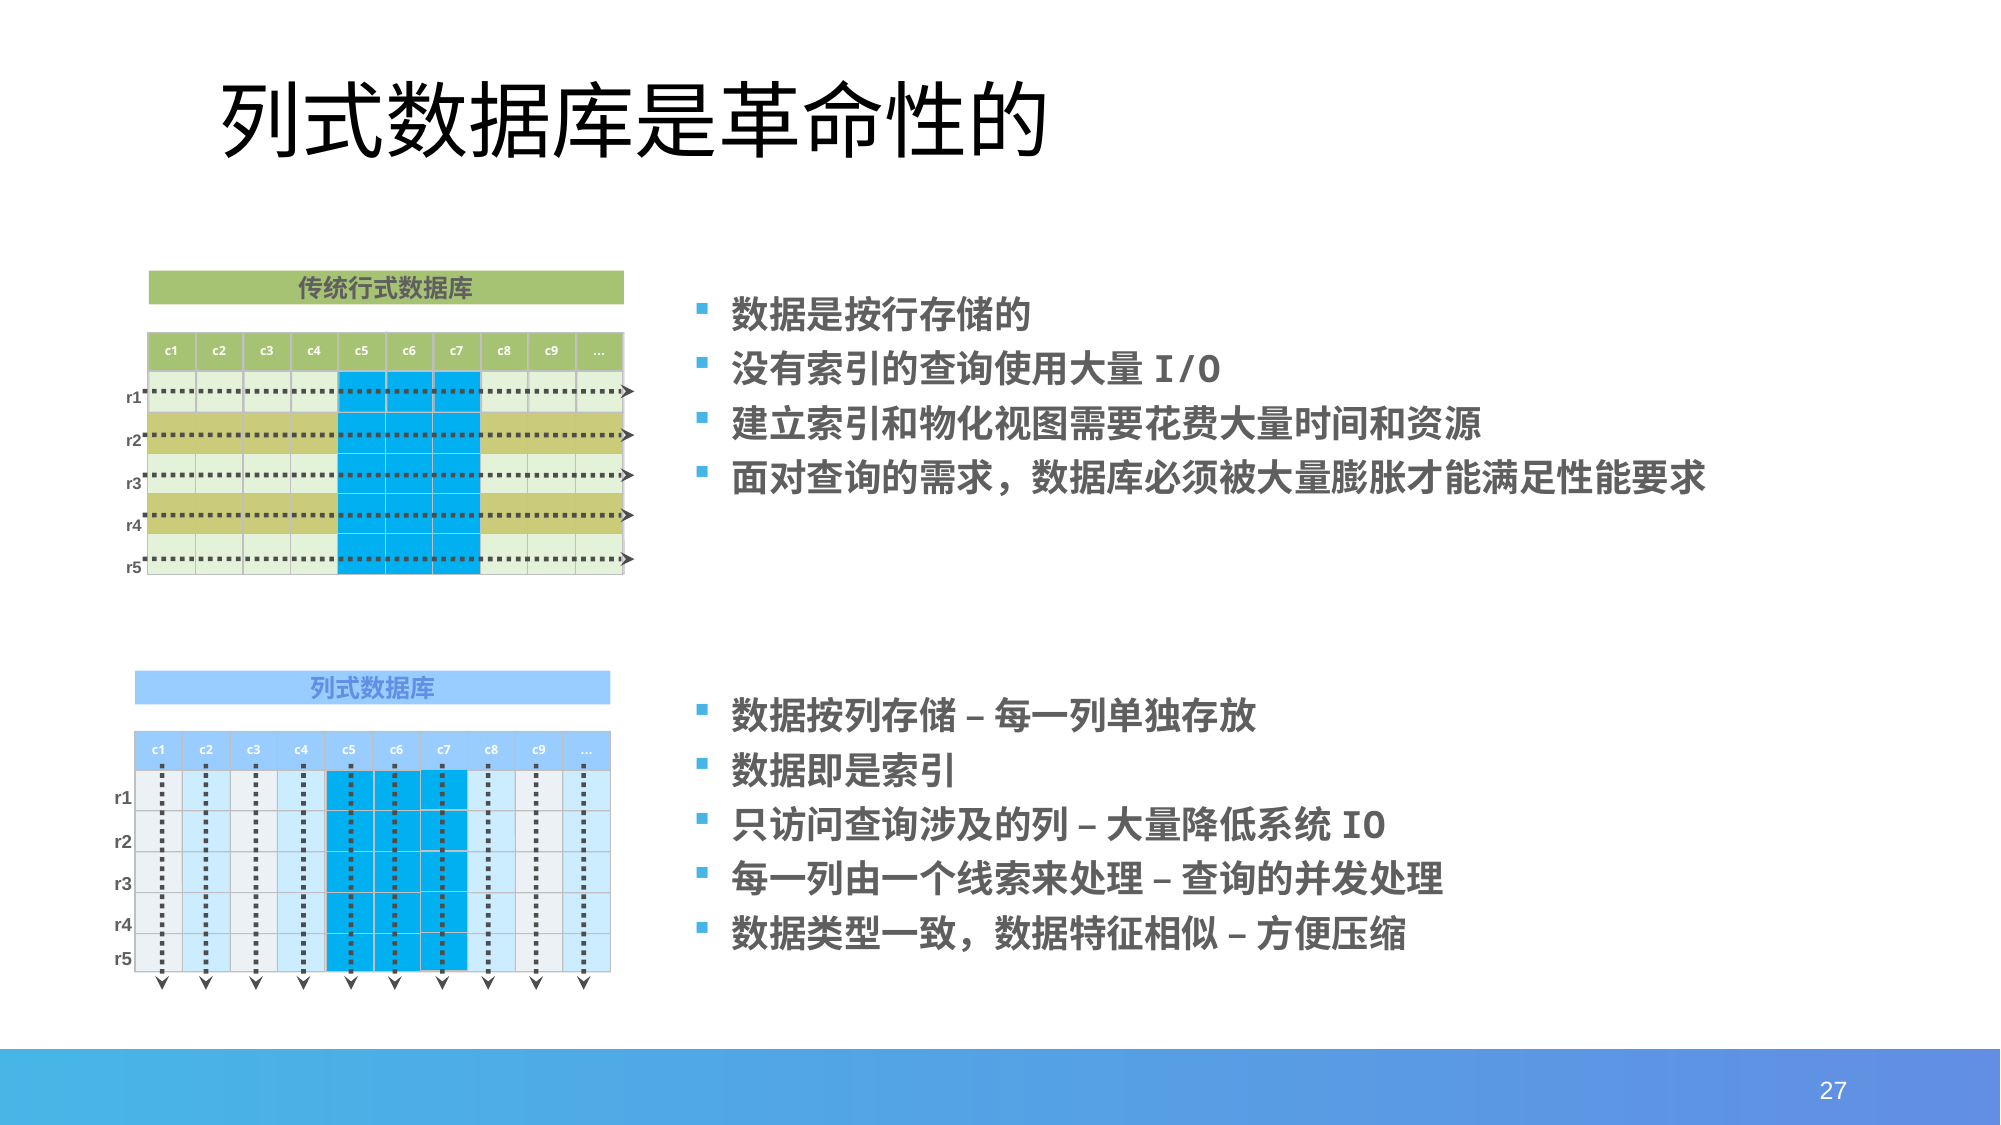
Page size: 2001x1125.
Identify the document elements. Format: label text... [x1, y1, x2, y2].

text_box [183, 934, 230, 971]
text_box [420, 769, 468, 811]
text_box c8 [482, 333, 528, 371]
text_box [374, 770, 420, 811]
text_box [278, 852, 325, 892]
text_box r1 [99, 778, 147, 816]
text_box [420, 933, 468, 971]
text_box [231, 811, 277, 851]
text_box [621, 385, 635, 398]
text_box 列式数据库 [135, 670, 611, 705]
text_box r4 [111, 507, 147, 543]
text_box [196, 412, 243, 453]
text_box [576, 412, 623, 453]
text_box [516, 893, 562, 933]
text_box c7 [421, 732, 467, 769]
text_box [387, 372, 433, 412]
text_box [433, 412, 481, 453]
text_box [563, 852, 610, 892]
text_box [563, 934, 610, 971]
text_box [528, 493, 576, 533]
text_box [297, 977, 310, 990]
text_box [338, 493, 385, 533]
text_box [433, 533, 481, 575]
text_box [481, 412, 528, 453]
text_box [291, 412, 338, 453]
title 列式数据库是革命性的 [203, 64, 1863, 184]
slide_number 27 [1412, 1059, 1863, 1120]
text_box [482, 372, 528, 412]
text_box r5 [111, 549, 157, 585]
text_box [563, 771, 610, 810]
text_box [249, 977, 263, 991]
text_box [136, 893, 182, 933]
text_box [292, 372, 338, 412]
text_box [243, 412, 291, 453]
text_box [278, 811, 325, 851]
text_box c9 [529, 333, 576, 371]
text_box [291, 533, 338, 575]
text_box c5 [339, 333, 385, 371]
text_box [576, 493, 623, 533]
text_box [136, 771, 182, 810]
text_box [231, 934, 277, 971]
text_box [468, 852, 515, 892]
text_box [231, 771, 277, 810]
text_box [576, 453, 623, 493]
text_box 数据是按行存储的 没有索引的查询使用大量I/O 建立索引和物化视图需要花费大量时间和资源 面对查询的需求，数据库必须被大量膨胀才能满足性能要求 [678, 283, 1863, 507]
text_box [468, 811, 515, 851]
text_box r3 [111, 465, 147, 500]
text_box c1 [149, 333, 196, 371]
text_box [436, 977, 449, 990]
text_box [481, 533, 528, 575]
text_box [147, 412, 196, 453]
text_box [147, 493, 196, 533]
text_box [481, 493, 528, 533]
text_box r3 [99, 864, 147, 902]
text_box 数据按列存储 – 每一列单独存放 数据即是索引 只访问查询涉及的列 – 大量降低系统IO 每一列由一个线索来处理 – 查询的并发处理 数据类型一致，数据特征相似 – 方便压缩 [678, 684, 1904, 963]
text_box [147, 533, 196, 575]
text_box c2 [183, 732, 230, 770]
text_box [183, 771, 230, 810]
text_box [245, 372, 291, 412]
text_box [231, 893, 277, 933]
text_box c2 [197, 333, 243, 371]
text_box [433, 493, 481, 533]
text_box … [563, 732, 610, 770]
text_box [420, 851, 468, 892]
text_box [529, 977, 543, 991]
text_box [278, 934, 325, 971]
text_box [577, 372, 623, 412]
text_box [420, 811, 468, 851]
text_box r5 [99, 939, 147, 977]
text_box c4 [278, 732, 324, 770]
text_box [374, 852, 420, 893]
text_box [516, 771, 562, 810]
text_box [199, 977, 213, 990]
text_box [196, 533, 243, 575]
text_box [231, 852, 277, 892]
text_box [196, 493, 243, 533]
text_box [529, 372, 576, 412]
text_box [385, 493, 433, 533]
text_box r4 [99, 905, 147, 939]
text_box [621, 552, 635, 566]
text_box [278, 893, 325, 933]
text_box c6 [387, 333, 433, 371]
text_box [136, 852, 182, 892]
text_box [516, 934, 562, 971]
text_box c8 [468, 732, 515, 770]
text_box [196, 453, 243, 493]
text_box [563, 811, 610, 851]
text_box [516, 852, 562, 892]
text_box [326, 811, 374, 852]
text_box 传统行式数据库 [148, 270, 624, 305]
text_box [183, 811, 230, 851]
text_box c1 [136, 732, 182, 770]
text_box [481, 453, 528, 493]
text_box [482, 977, 495, 990]
text_box [388, 977, 402, 991]
text_box [338, 533, 385, 575]
text_box … [577, 333, 623, 371]
text_box [326, 770, 374, 811]
text_box c6 [373, 732, 420, 770]
text_box [326, 934, 374, 972]
text_box c9 [516, 732, 562, 770]
text_box [326, 893, 374, 934]
text_box [385, 533, 433, 575]
text_box [344, 977, 358, 990]
text_box [576, 533, 623, 575]
text_box [326, 852, 374, 893]
text_box [374, 934, 422, 972]
text_box [147, 934, 182, 971]
text_box [197, 372, 243, 412]
text_box [147, 453, 196, 493]
text_box [374, 811, 420, 852]
text_box [339, 372, 385, 412]
text_box [278, 771, 325, 810]
text_box [468, 934, 515, 971]
text_box [468, 771, 515, 810]
text_box [563, 893, 610, 933]
text_box [243, 453, 291, 493]
text_box [528, 453, 576, 493]
text_box [621, 428, 635, 442]
text_box [291, 493, 338, 533]
text_box r2 [99, 822, 147, 860]
text_box [338, 412, 385, 453]
text_box c3 [245, 333, 291, 371]
text_box [528, 533, 576, 575]
text_box [516, 811, 562, 851]
text_box [435, 372, 481, 412]
text_box [183, 852, 230, 892]
text_box [577, 977, 590, 990]
text_box [433, 453, 481, 493]
text_box [621, 509, 635, 522]
text_box [291, 453, 338, 493]
text_box [243, 493, 291, 533]
text_box [420, 892, 468, 933]
text_box c7 [433, 333, 481, 371]
text_box [385, 412, 433, 453]
text_box r2 [111, 422, 147, 458]
text_box [155, 977, 169, 990]
text_box [149, 372, 196, 412]
text_box [528, 412, 576, 453]
text_box c3 [231, 732, 277, 770]
text_box [385, 453, 433, 493]
text_box [621, 469, 635, 482]
text_box [243, 533, 291, 575]
text_box [374, 893, 420, 934]
text_box [338, 453, 385, 493]
text_box c4 [292, 333, 338, 371]
text_box [136, 811, 182, 851]
text_box r1 [111, 379, 157, 414]
text_box c5 [325, 732, 372, 770]
text_box [183, 893, 230, 933]
text_box [468, 893, 515, 933]
